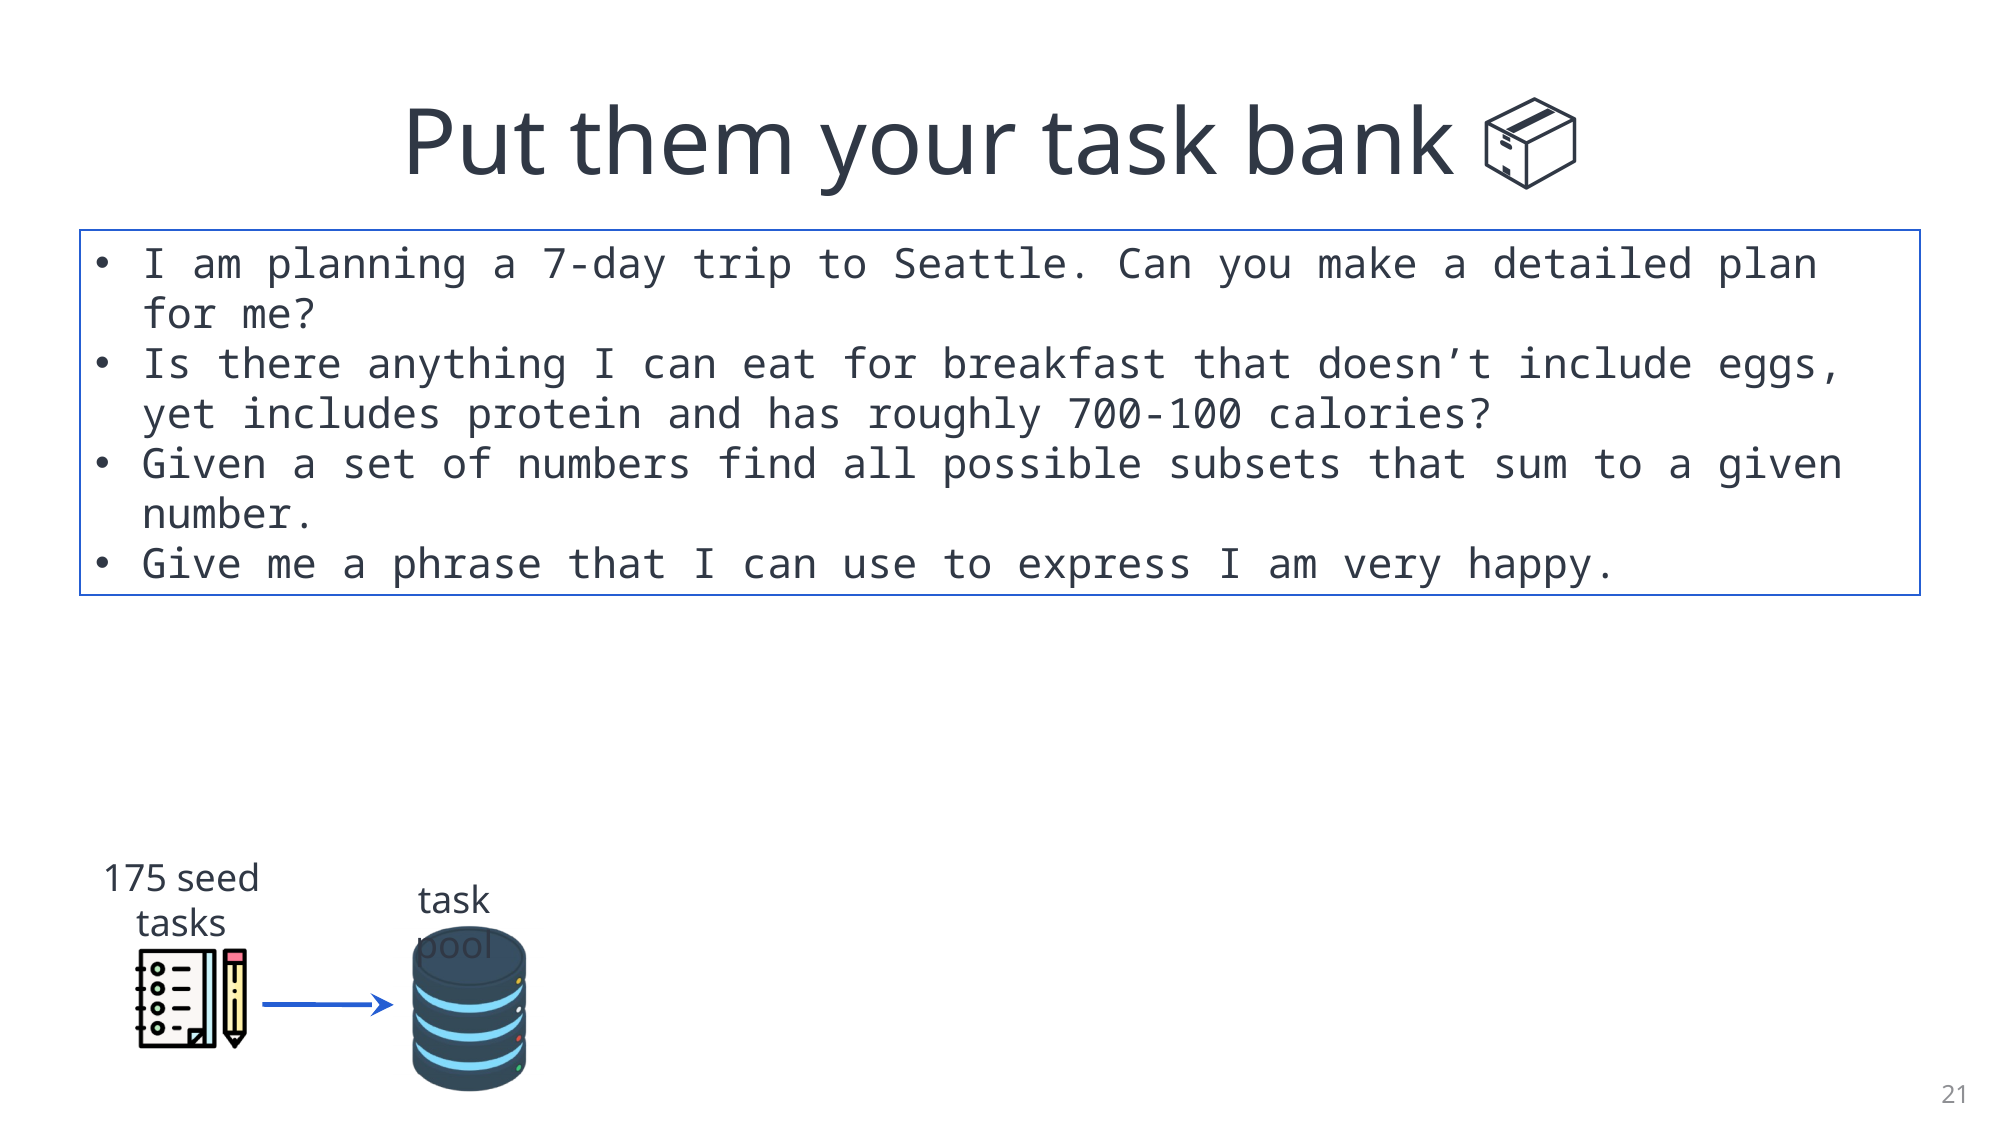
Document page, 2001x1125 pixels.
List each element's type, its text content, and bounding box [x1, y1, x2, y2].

text_box 175 seed tasks [76, 847, 297, 952]
text_box I am planning a 7-day trip to Seattle. Can you make a detailed plan for me? Is there anything I can eat for breakfast that doesn’t include eggs, yet includes protein and has roughly 700-100 calories? Given a set of numbers find all possible subsets that sum to a given number. Give me a phrase that I can use to express I am very happy. [79, 229, 1921, 596]
slide_number 21 [1912, 1065, 2000, 1125]
title Put them your task bank 📦 [32, 62, 1974, 228]
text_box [262, 868, 549, 1092]
picture [112, 942, 262, 1066]
